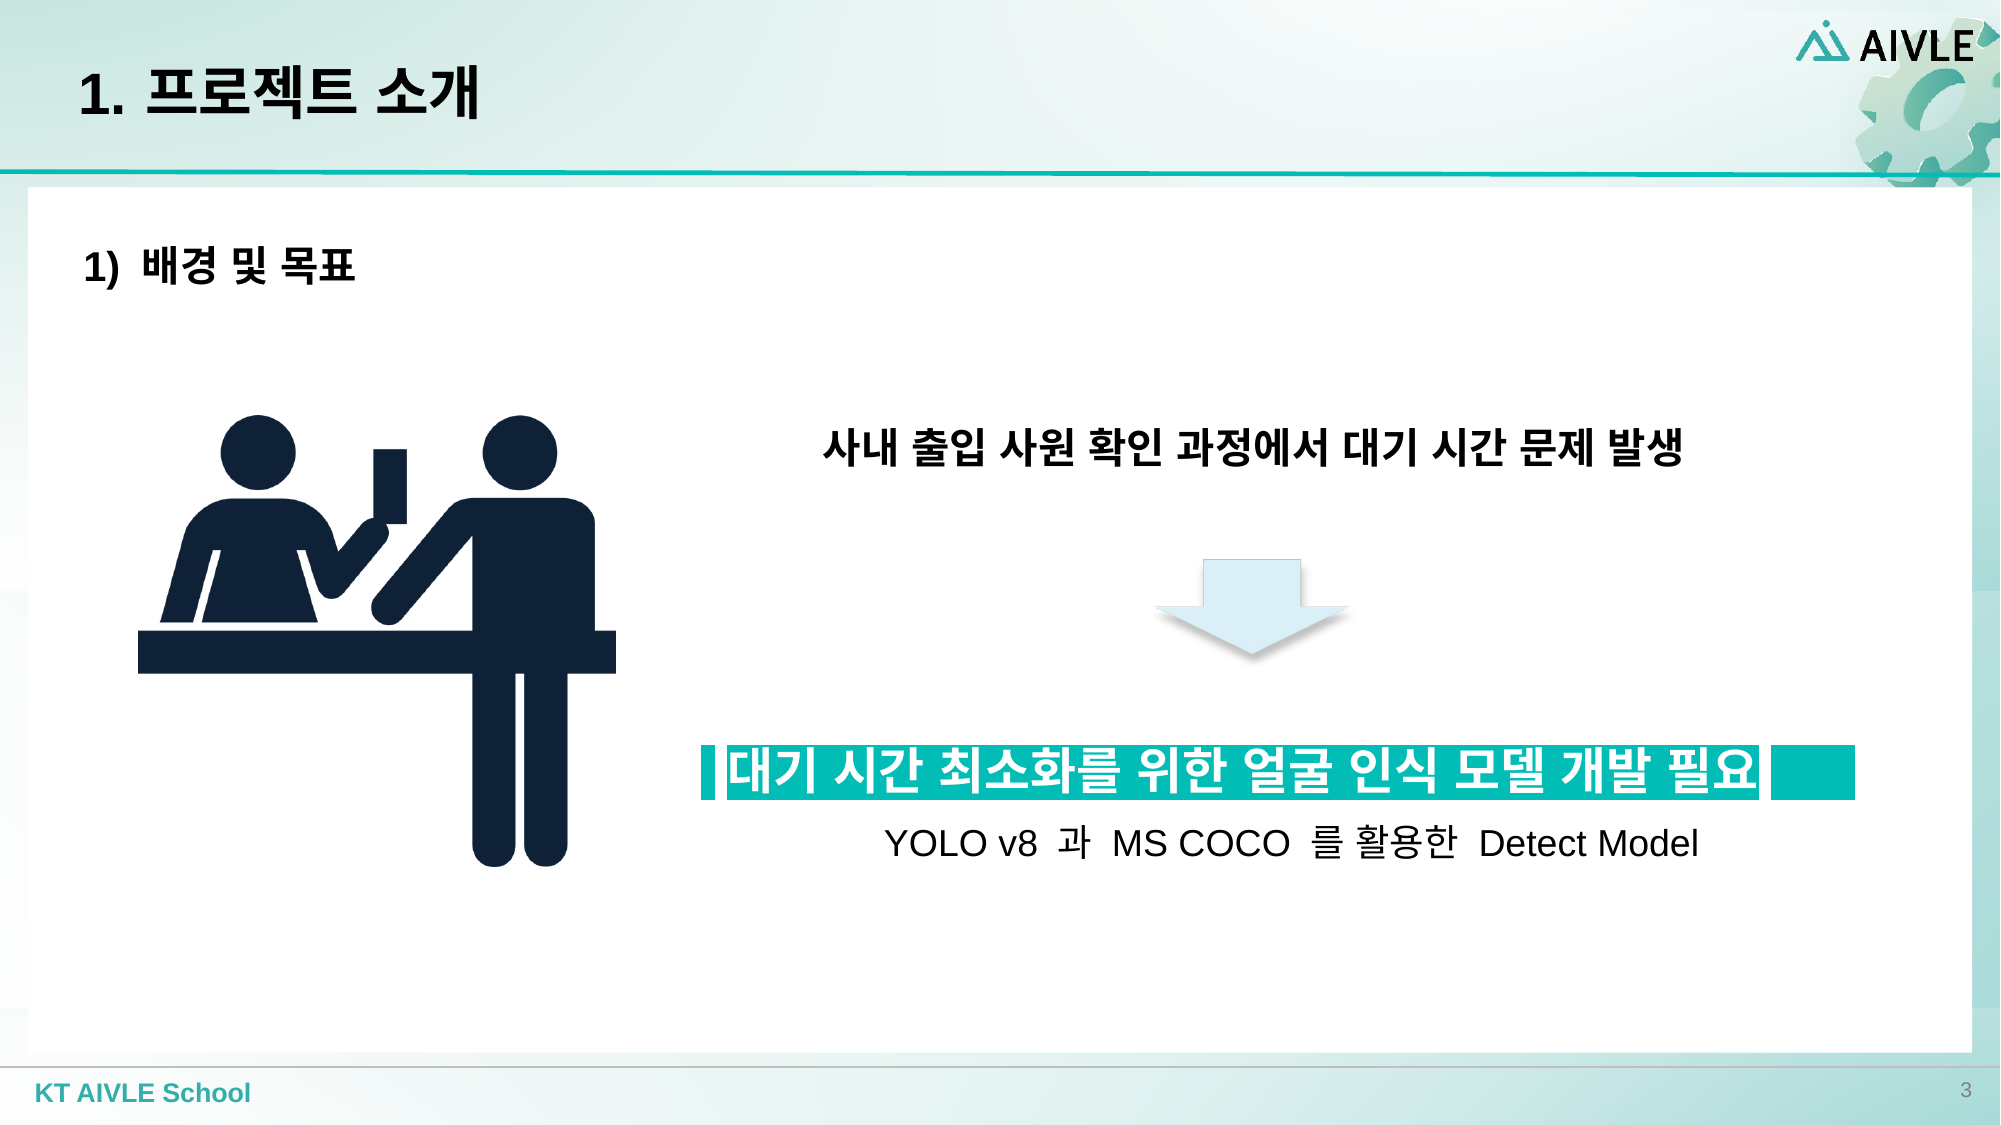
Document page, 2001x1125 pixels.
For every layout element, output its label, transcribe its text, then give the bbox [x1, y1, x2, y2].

text_box 배경 및 목표 [51, 224, 1073, 305]
title 프로젝트 소개 [51, 47, 1169, 151]
text_box 대기 시간 최소화를 위한 얼굴 인식 모델 개발 필요. [661, 724, 1895, 815]
picture [0, 1068, 2000, 1125]
text_box YOLO v8 과 MS COCO 를 활용한 Detect Model [661, 804, 1847, 880]
text_box 사내 출입 사원 확인 과정에서 대기 시간 문제 발생 [661, 406, 1847, 487]
picture [0, 174, 2000, 1066]
picture [0, 0, 2000, 172]
